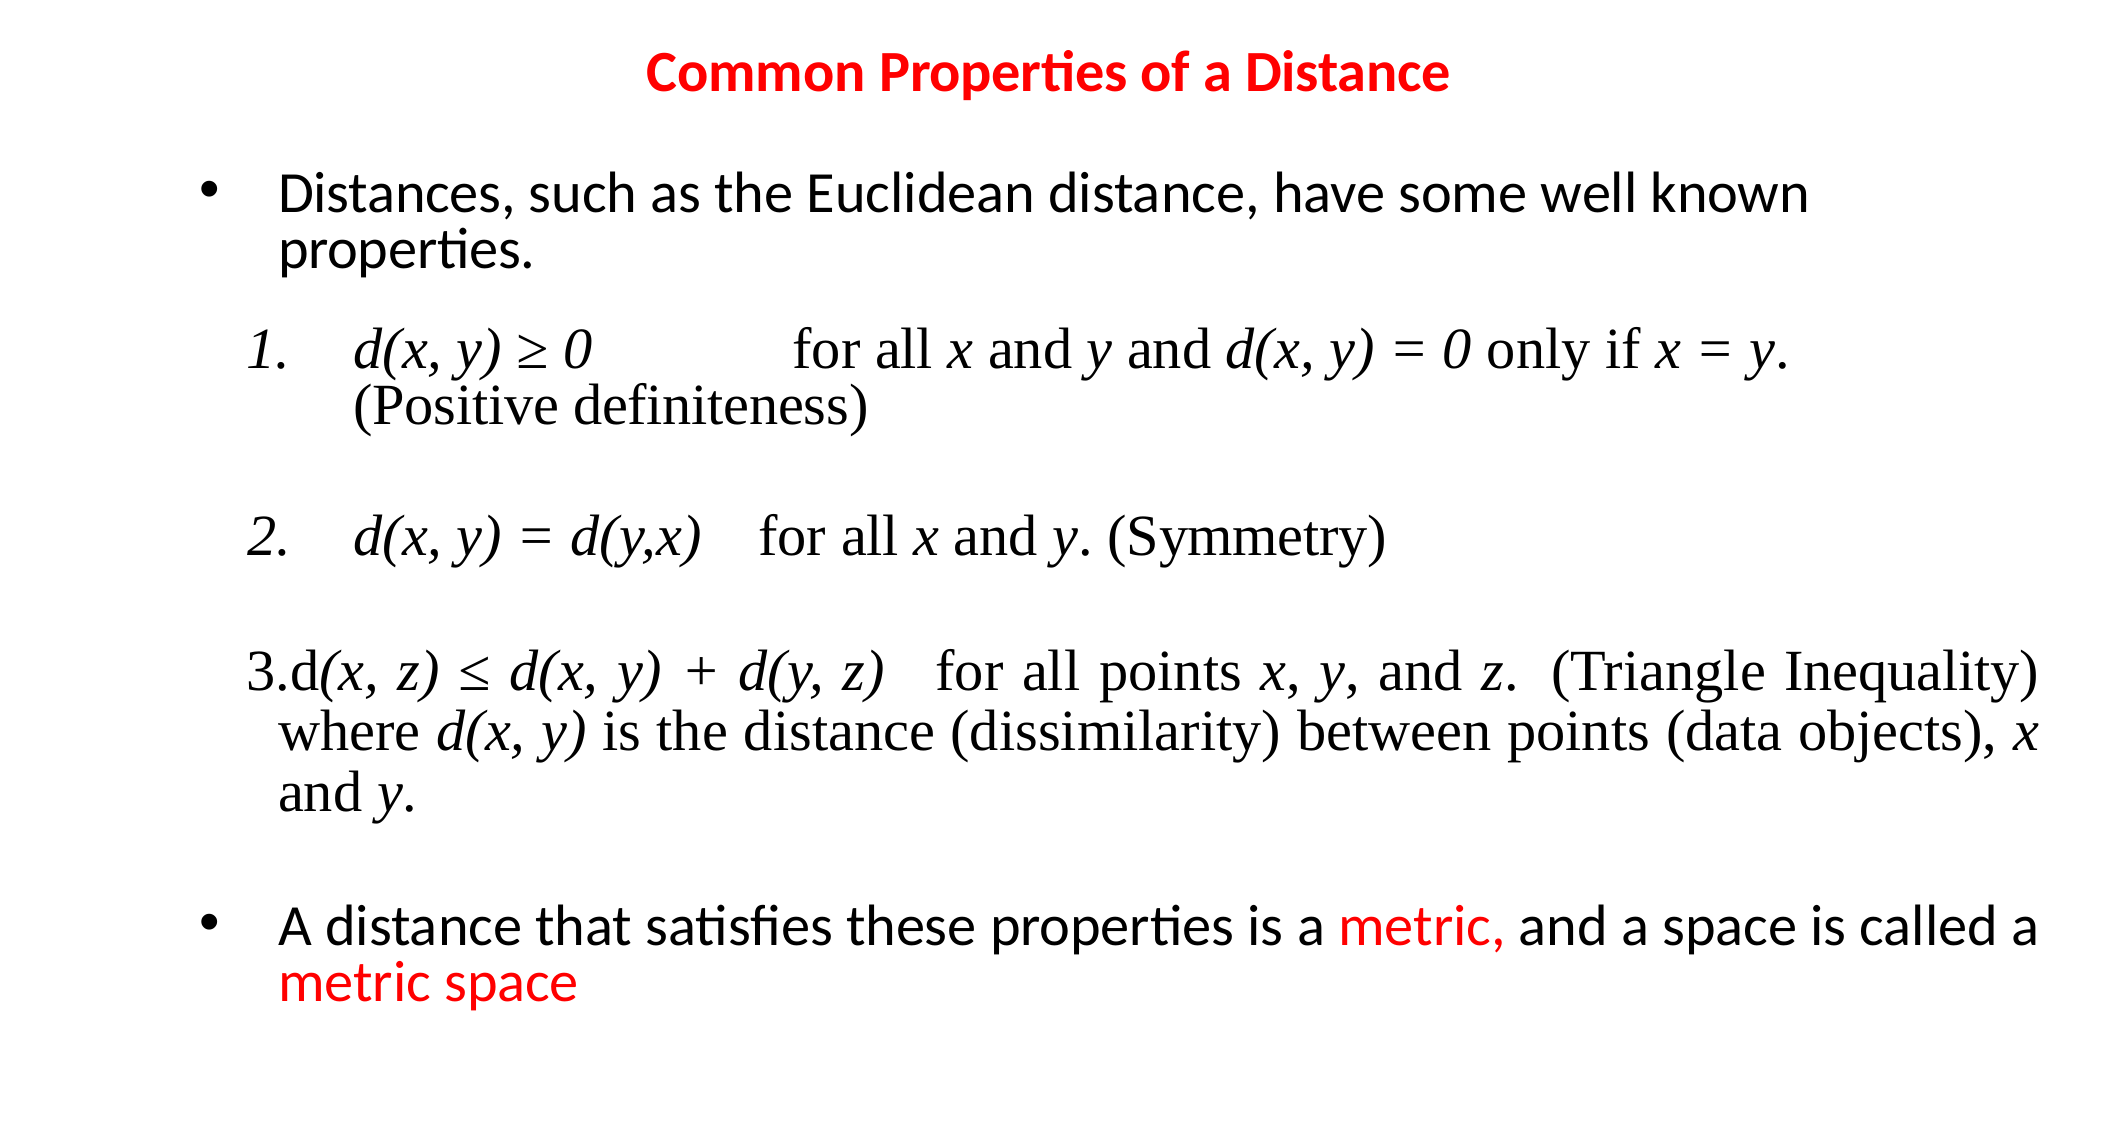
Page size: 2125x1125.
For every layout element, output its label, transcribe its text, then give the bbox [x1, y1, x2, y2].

text_box Common Properties of a Distance Distances, such as the Euclidean distance, have some well known properties. d(x, y) ≥ 0 for all x and y and d(x, y) = 0 only if x = y. (Positive definiteness) d(x, y) = d(y,x) for all x and y. (Symmetry) d(x, z) ≤ d(x, y) + d(y, z) for all points x, y, and z. (Triangle Inequality) where d(x, y) is the distance (dissimilarity) between points (data objects), x and y. A distance that satisfies these properties is a metric, and a space is called a metric space [197, 30, 2045, 1013]
